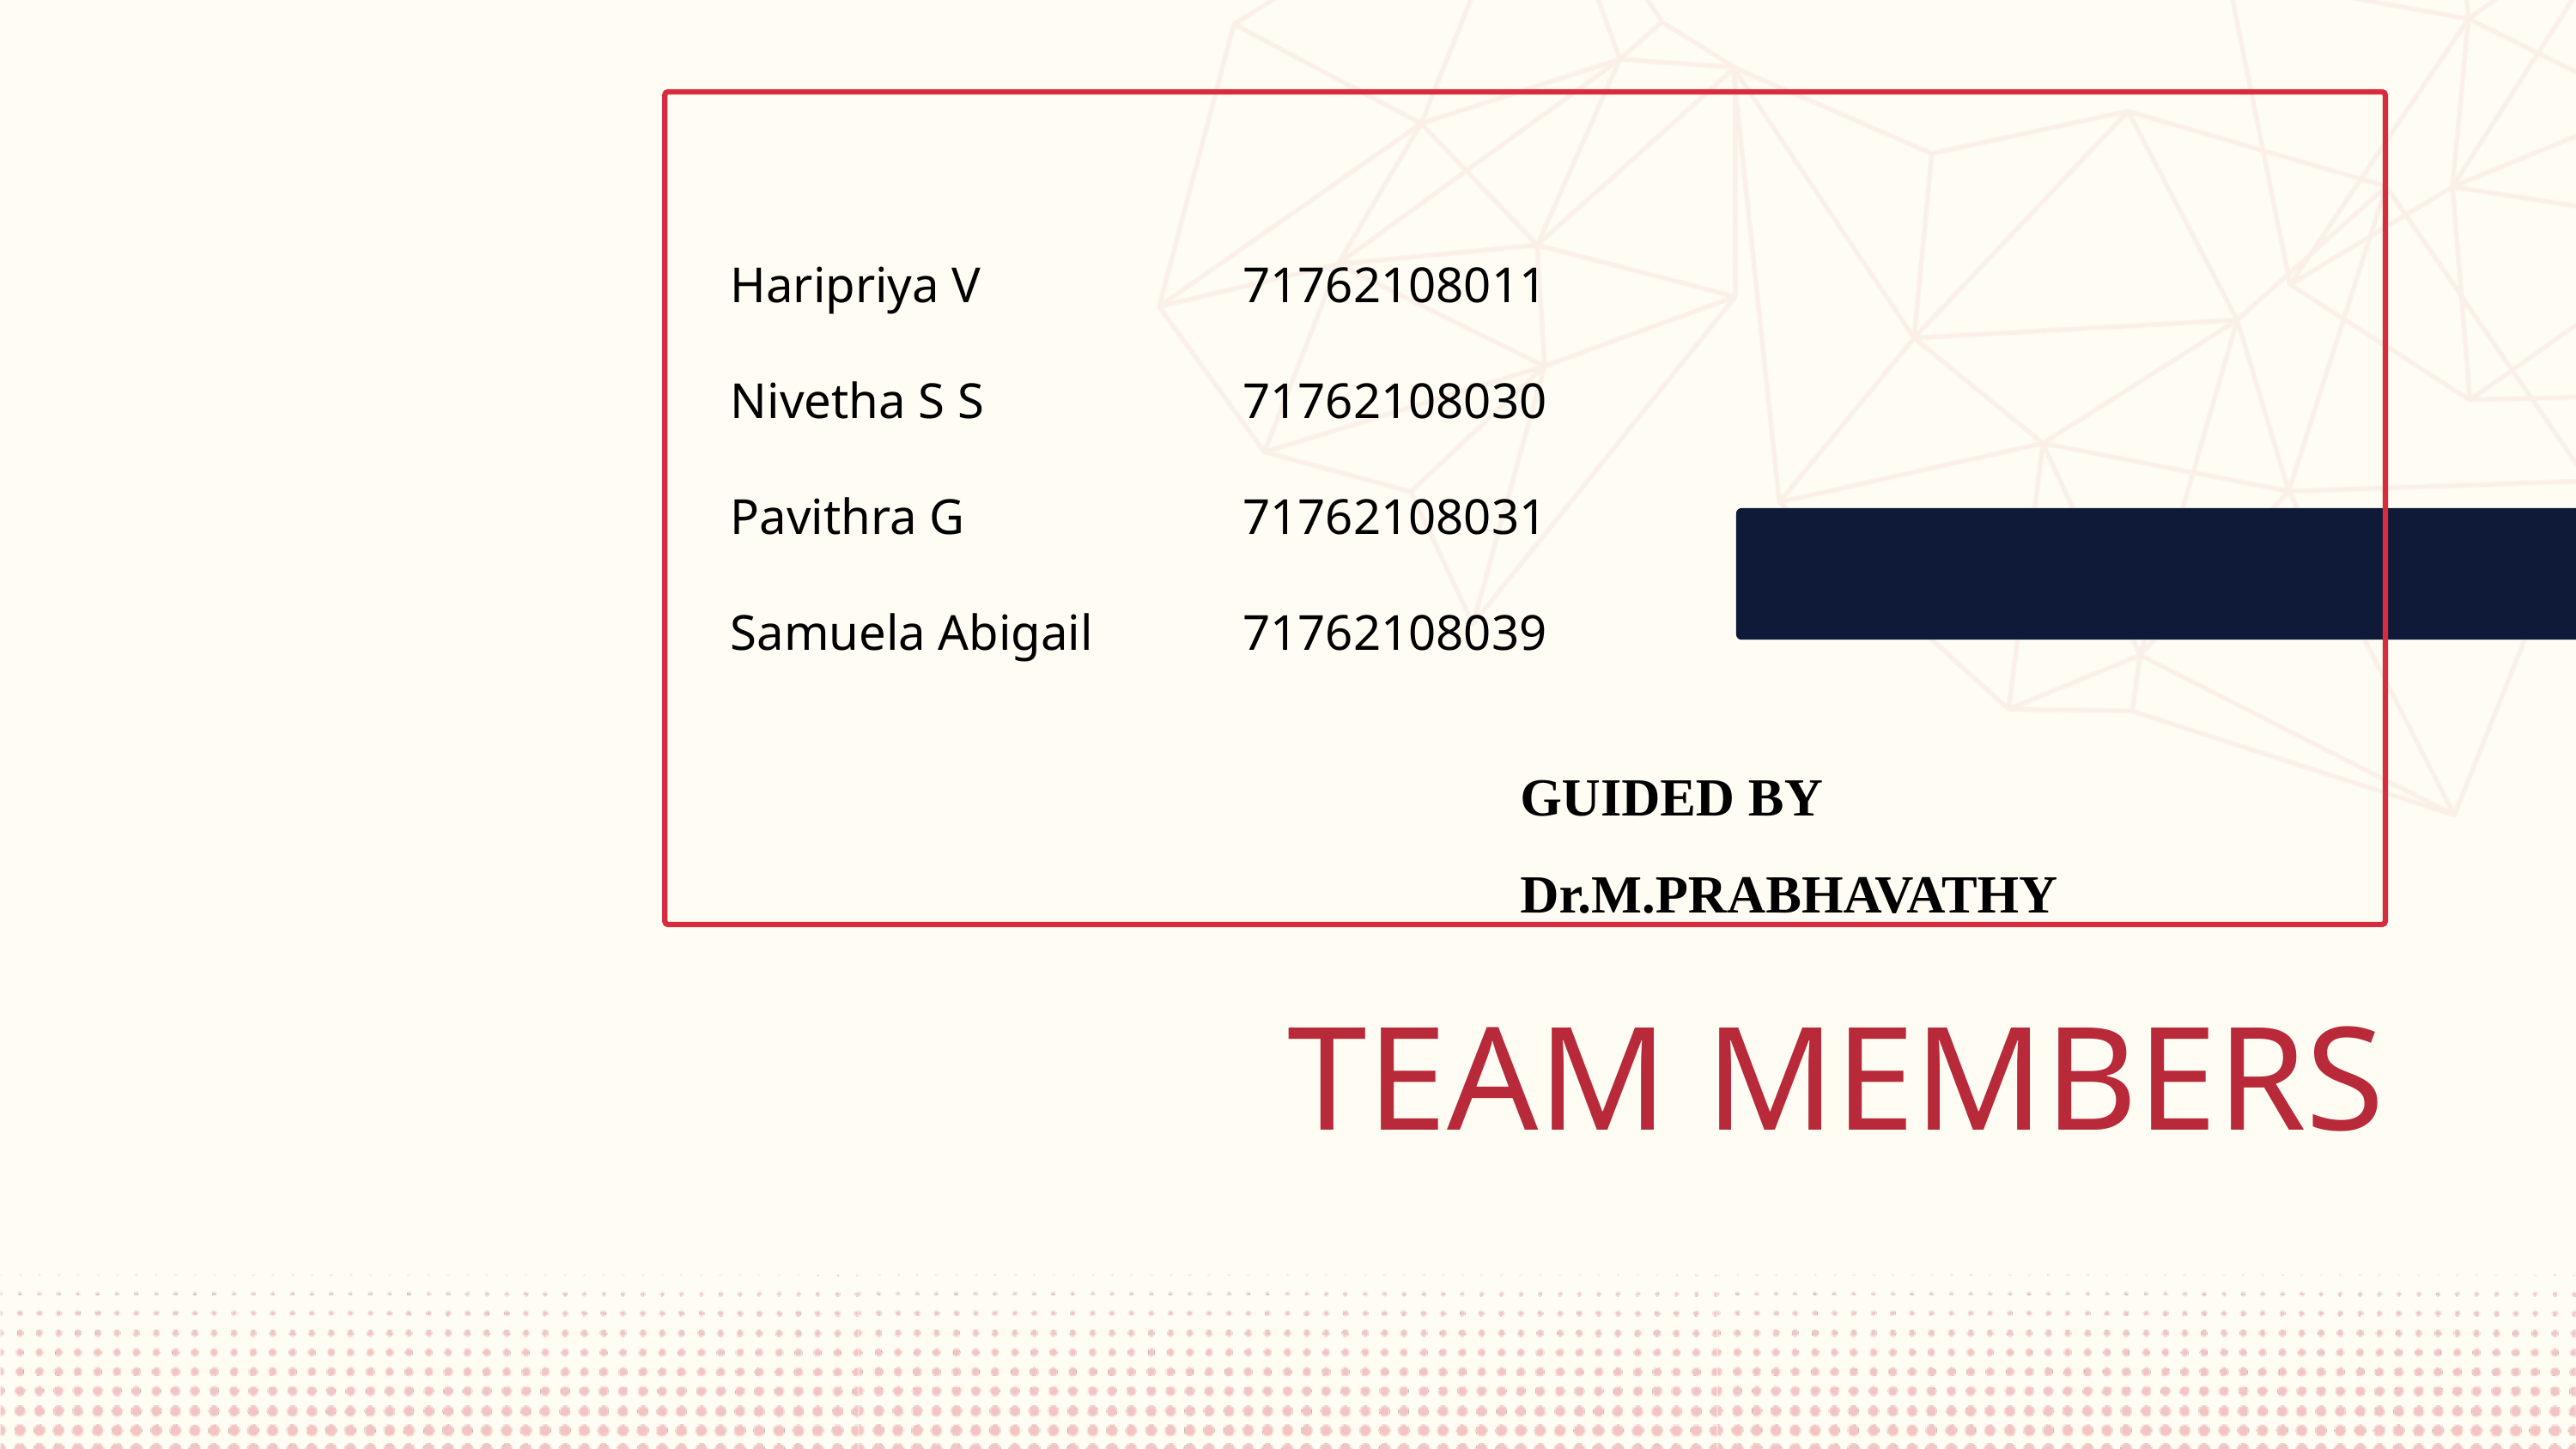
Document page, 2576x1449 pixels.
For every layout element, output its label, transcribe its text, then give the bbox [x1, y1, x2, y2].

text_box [664, 65, 2386, 925]
picture [0, 1273, 2576, 1449]
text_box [2391, 482, 2576, 640]
picture [1105, 640, 2576, 953]
text_box TEAM MEMBERS [1027, 952, 2385, 1159]
picture [1105, 0, 2576, 482]
